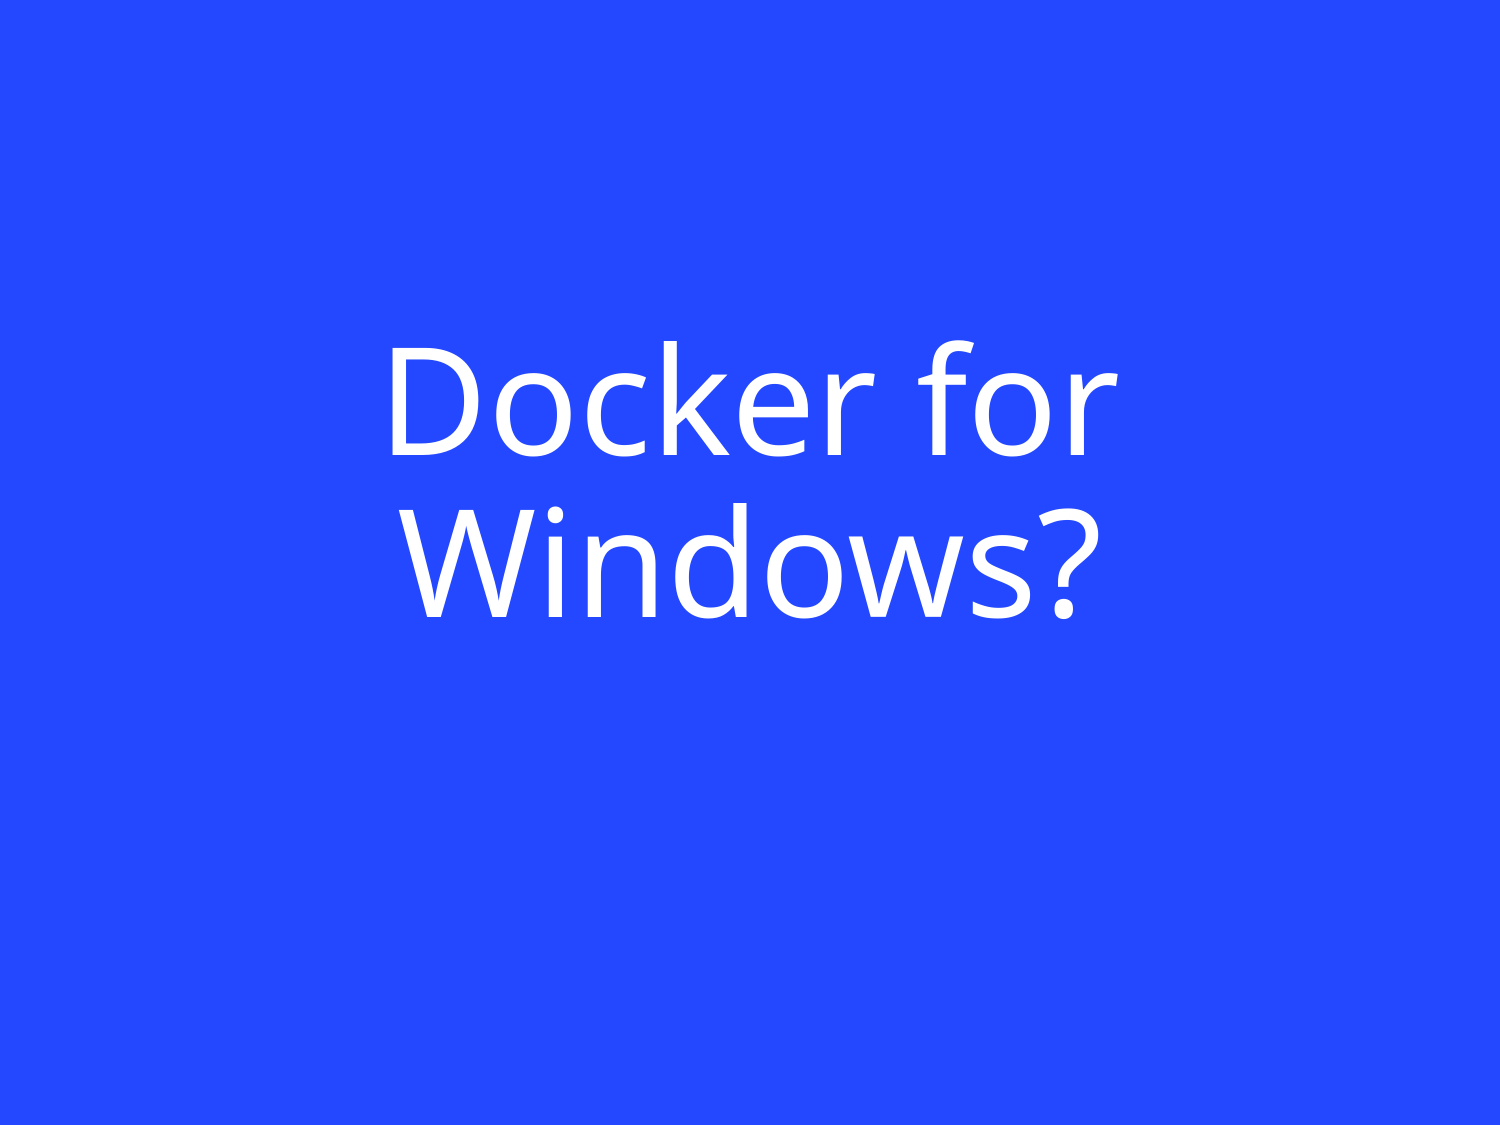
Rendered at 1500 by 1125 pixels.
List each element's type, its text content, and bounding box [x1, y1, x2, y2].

list Docker for Windows? [33, 195, 1467, 863]
